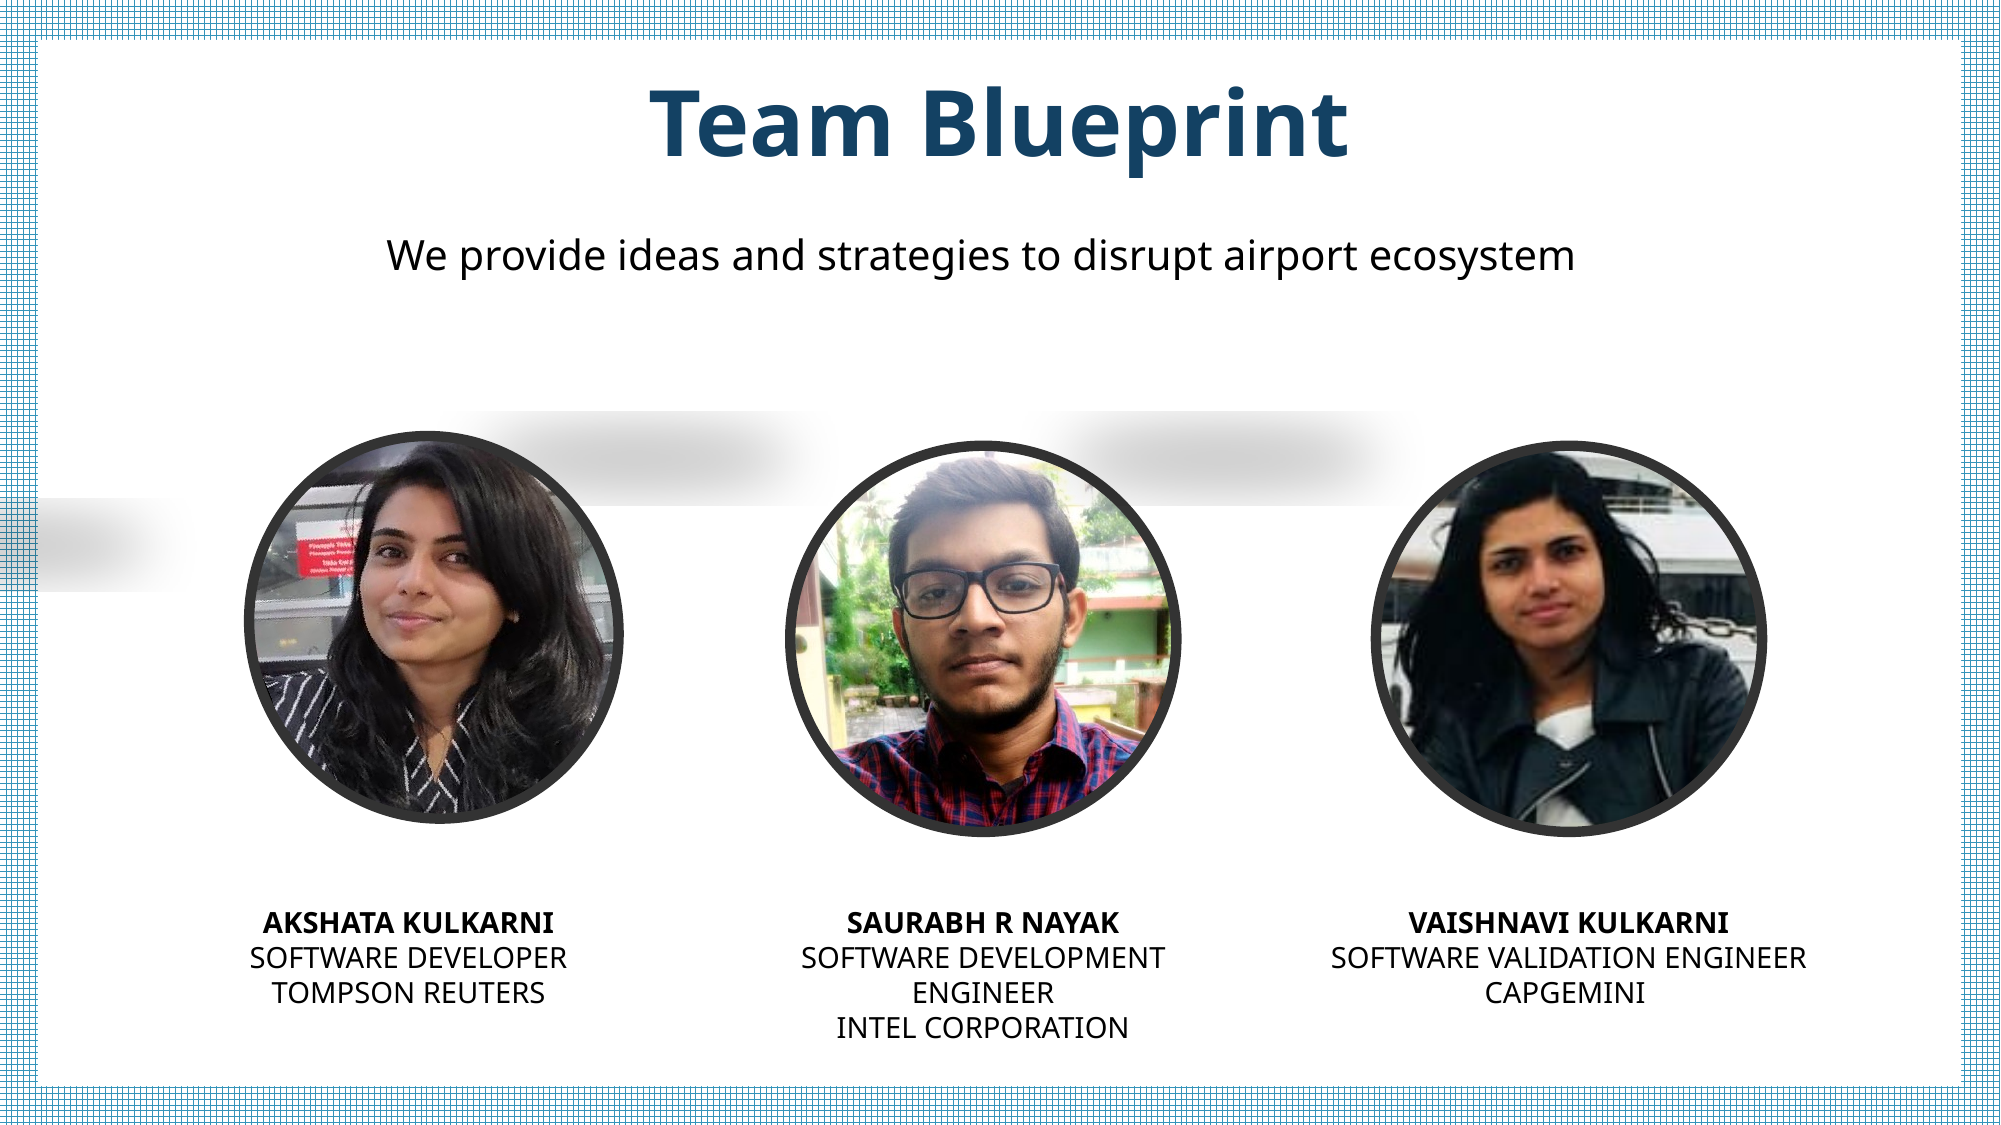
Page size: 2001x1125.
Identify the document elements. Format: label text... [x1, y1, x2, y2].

text_box We provide ideas and strategies to disrupt airport ecosystem [171, 221, 1792, 287]
text_box SAURABH R NAYAK SOFTWARE DEVELOPMENT ENGINEER INTEL CORPORATION [716, 896, 1250, 1052]
picture [789, 445, 1177, 833]
picture [250, 434, 618, 821]
title Team Blueprint [189, 54, 1810, 199]
text_box AKSHATA KULKARNI SOFTWARE DEVELOPER TOMPSON REUTERS [142, 896, 675, 1017]
picture [1375, 445, 1763, 833]
text_box VAISHNAVI KULKARNI SOFTWARE VALIDATION ENGINEER CAPGEMINI [1302, 896, 1836, 1017]
